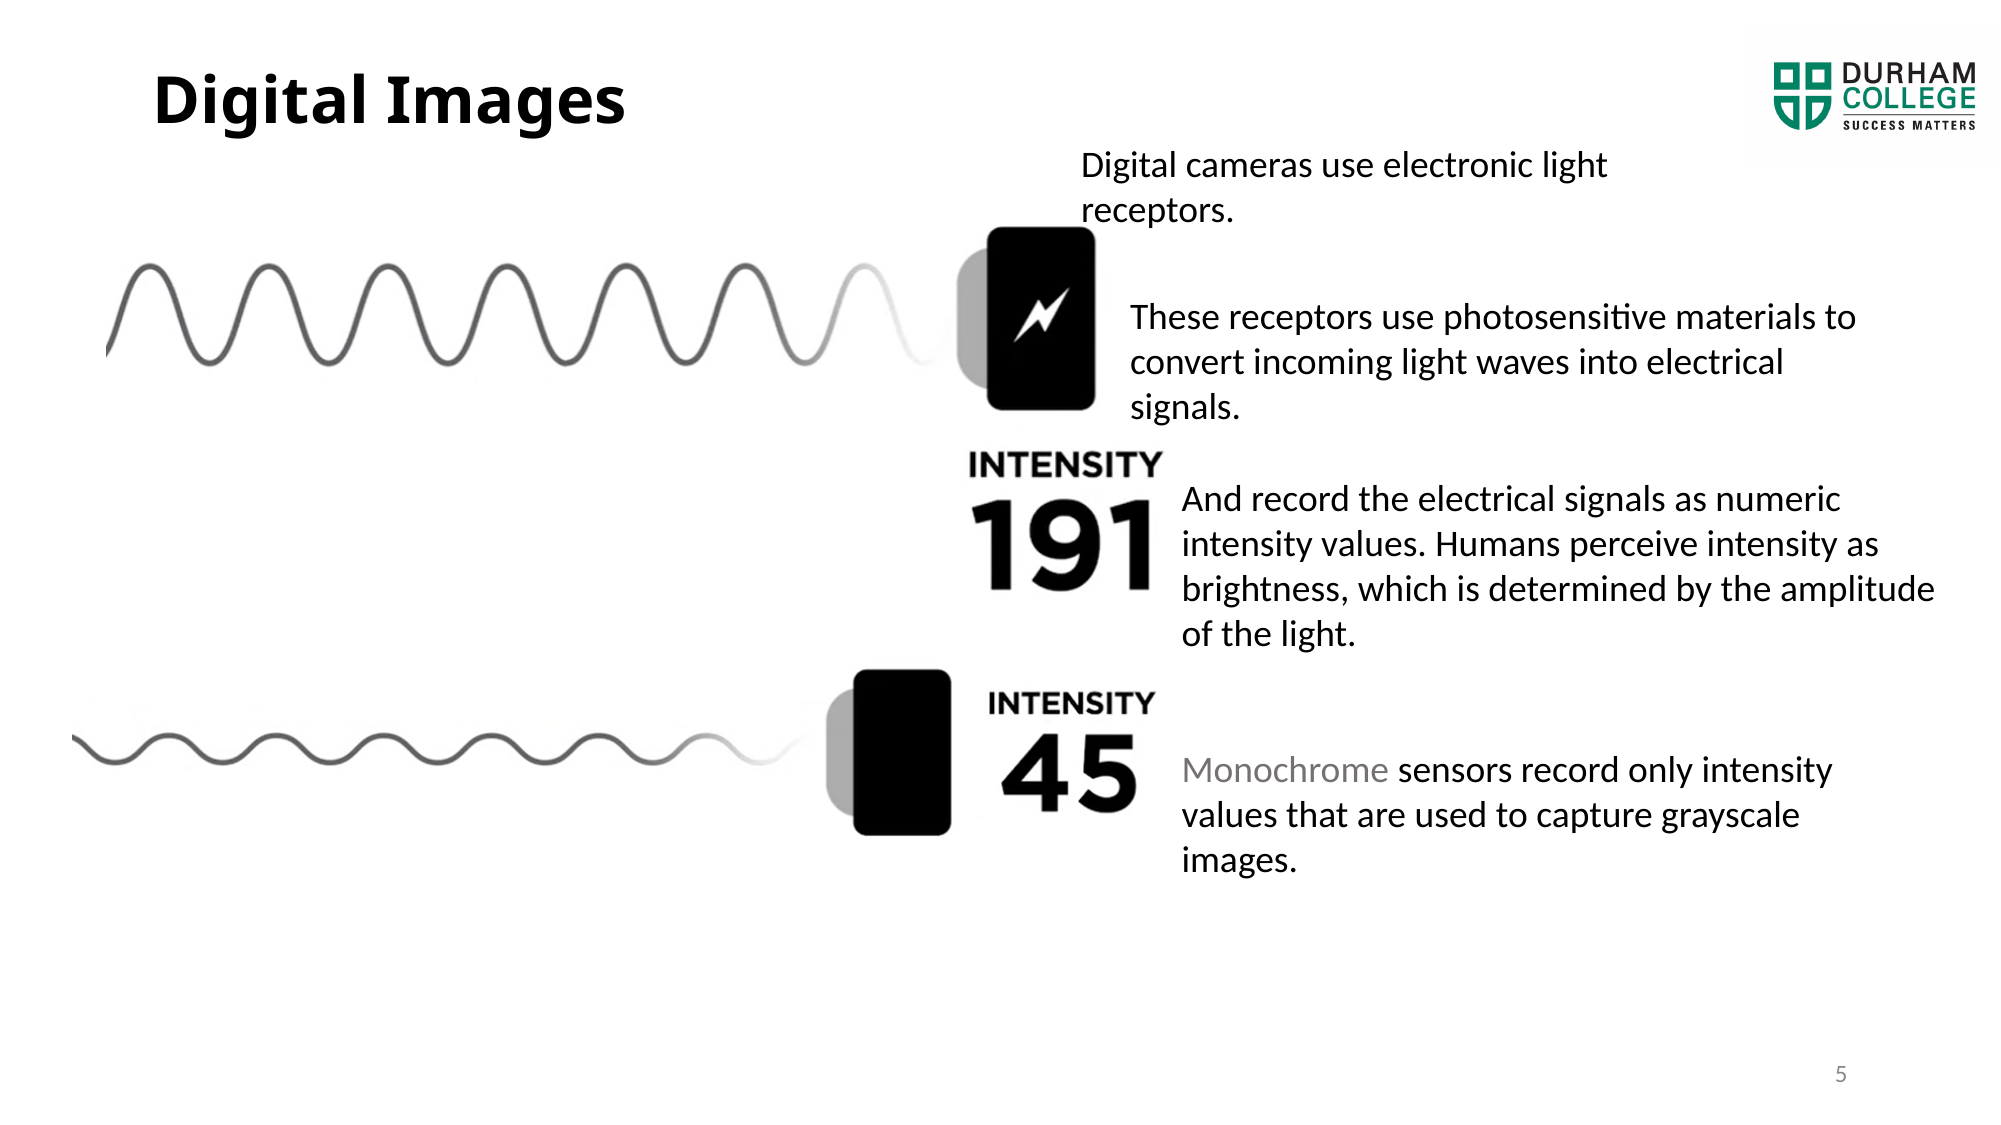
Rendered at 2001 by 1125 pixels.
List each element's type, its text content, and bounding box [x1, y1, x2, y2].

text_box These receptors use photosensitive materials to convert incoming light waves into electrical signals. [1115, 284, 1887, 435]
picture [106, 226, 1133, 431]
picture [1749, 22, 2000, 166]
picture [72, 652, 1167, 845]
picture [946, 436, 1187, 612]
text_box Digital cameras use electronic light receptors. [1066, 132, 1722, 238]
title Digital Images [137, 59, 1863, 146]
slide_number 5 [1412, 1042, 1863, 1103]
text_box Monochrome sensors record only intensity values that are used to capture grayscale images. [1166, 737, 1928, 888]
text_box And record the electrical signals as numeric intensity values. Humans perceive intensity as brightness, which is determined by the amplitude of the light. [1166, 466, 1985, 662]
